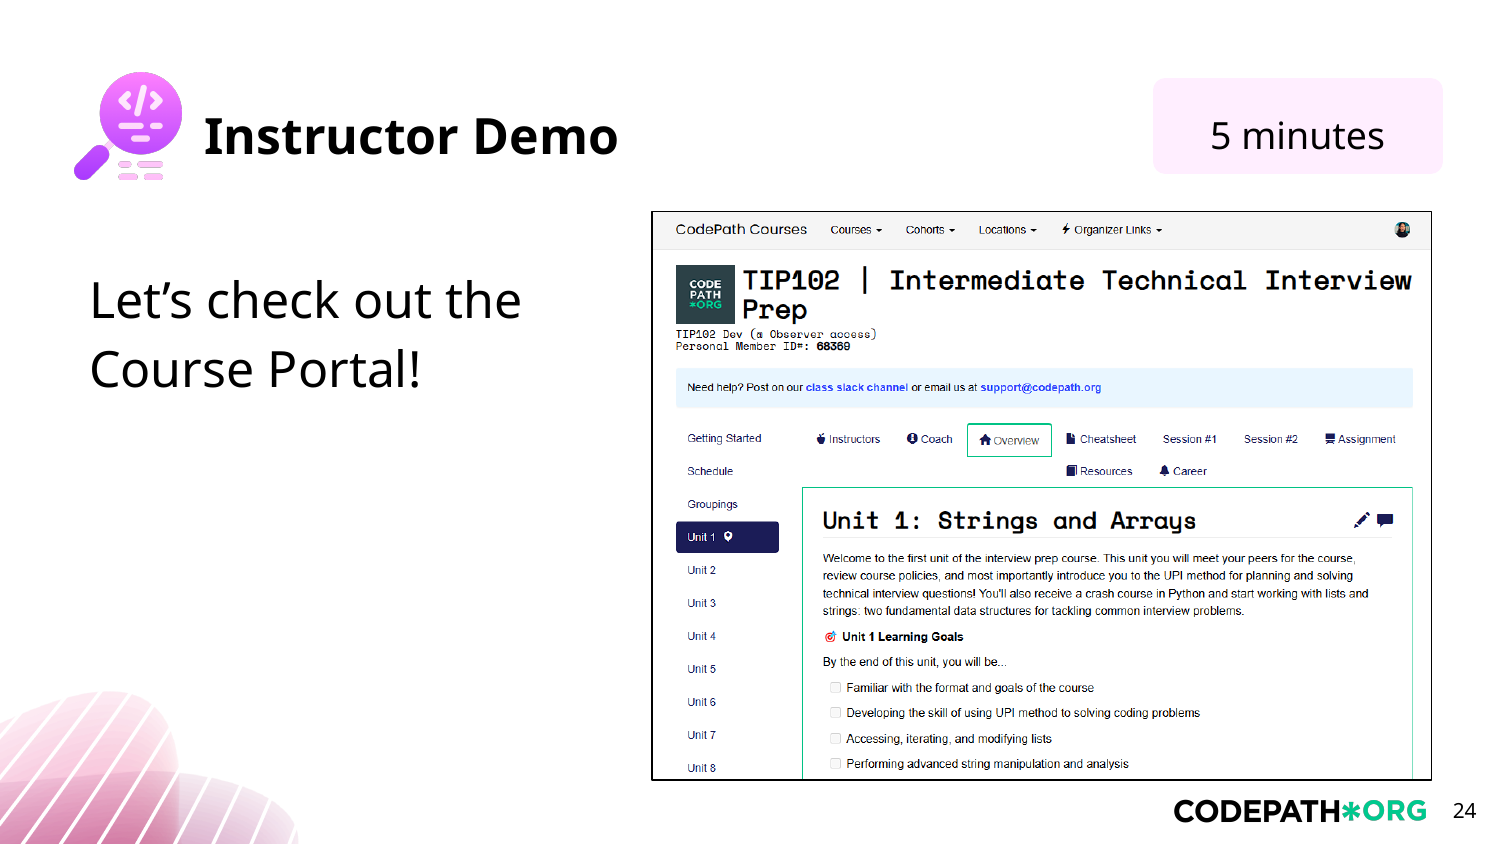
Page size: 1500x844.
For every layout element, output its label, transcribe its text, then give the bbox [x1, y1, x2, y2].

picture [1173, 799, 1401, 823]
picture [0, 670, 360, 844]
slide_number ‹#› [1401, 786, 1492, 837]
subtitle 5 minutes [1153, 78, 1443, 174]
picture [652, 212, 1431, 780]
picture [74, 72, 182, 180]
list Let’s check out the Course Portal! [74, 244, 600, 749]
